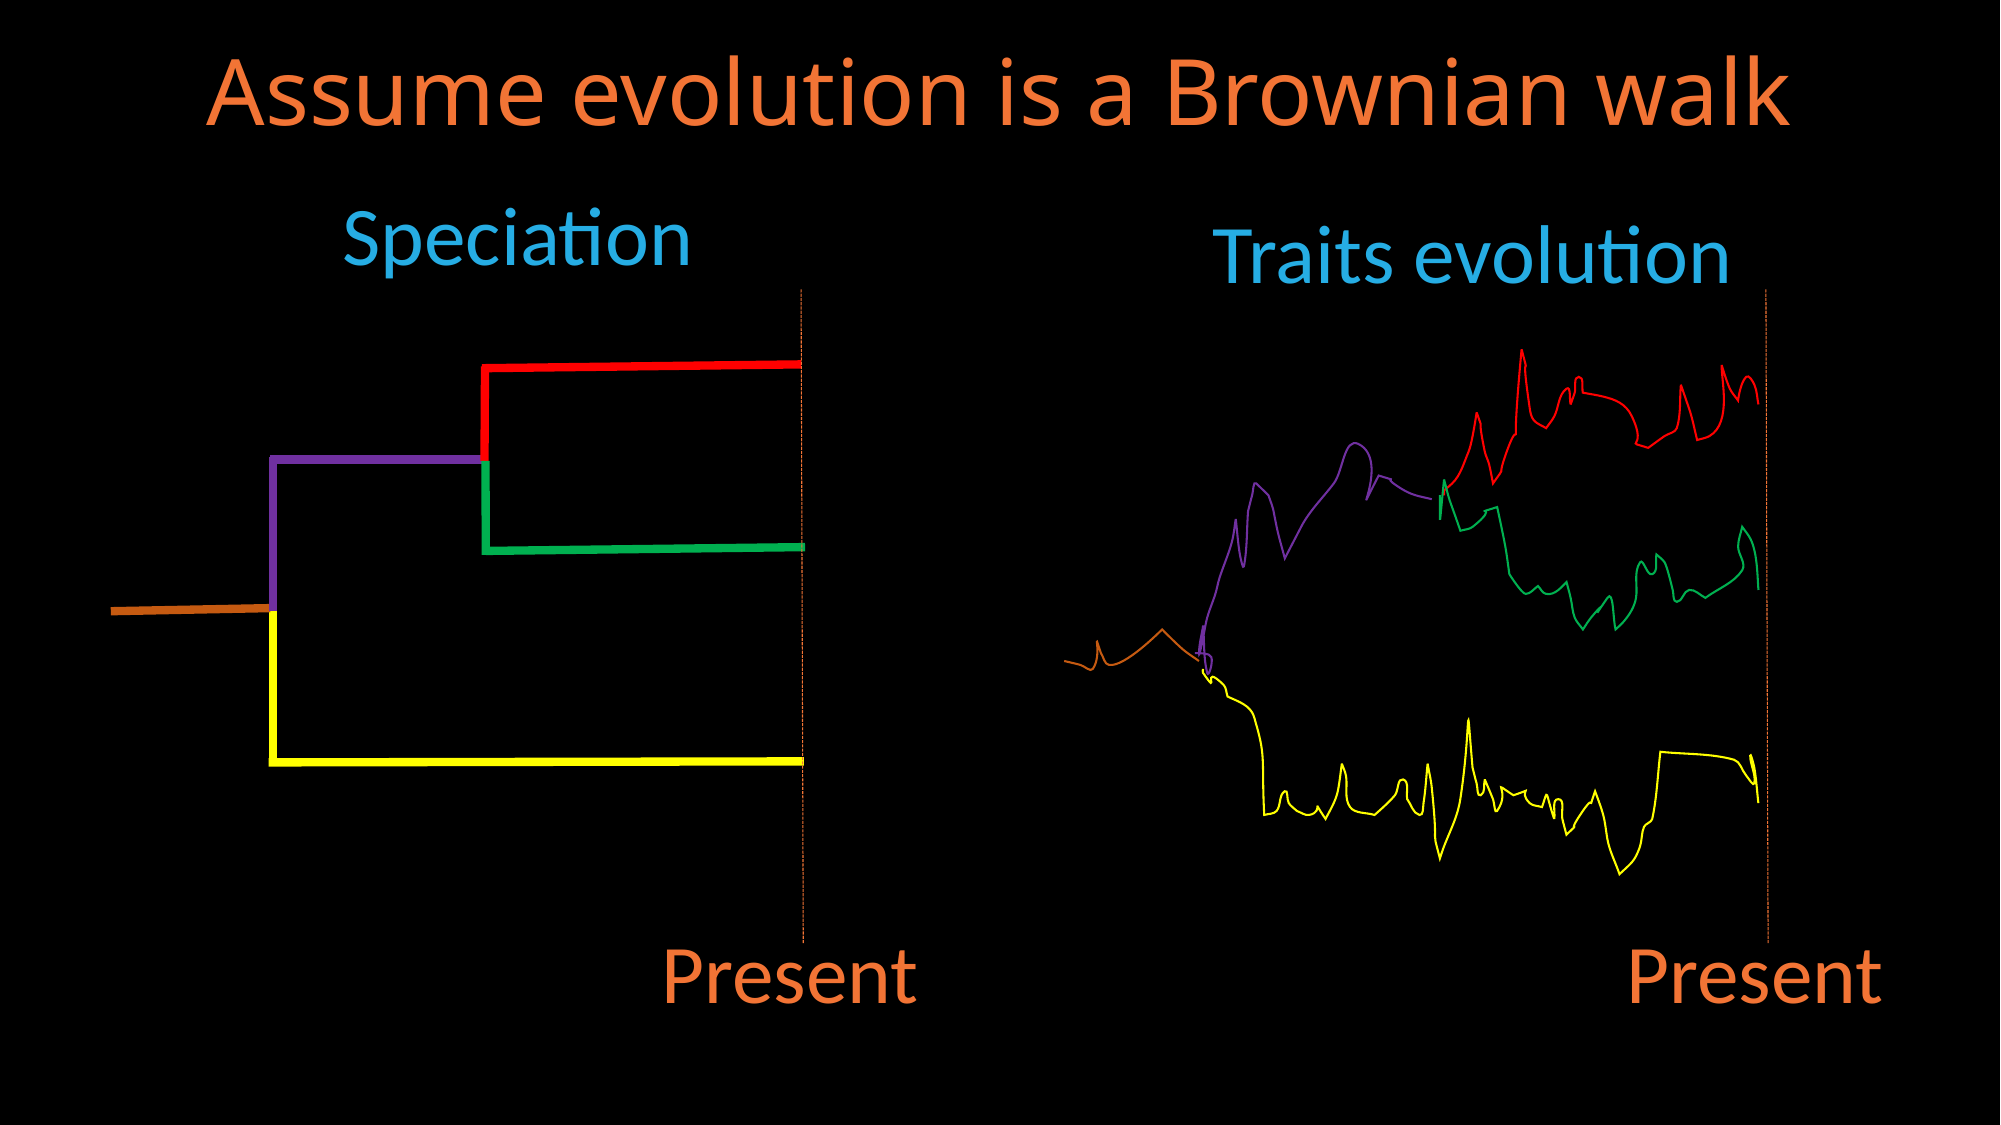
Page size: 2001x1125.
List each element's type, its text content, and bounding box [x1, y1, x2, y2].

text_box Traits evolution [1198, 192, 1748, 308]
text_box Assume evolution is a Brownian walk [0, 0, 2000, 292]
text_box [1064, 349, 1759, 875]
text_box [1765, 289, 1769, 944]
text_box Present [1611, 912, 1899, 1028]
text_box Present [646, 912, 934, 1028]
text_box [110, 608, 271, 612]
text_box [486, 547, 801, 551]
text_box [481, 364, 801, 369]
text_box Speciation [327, 174, 709, 290]
